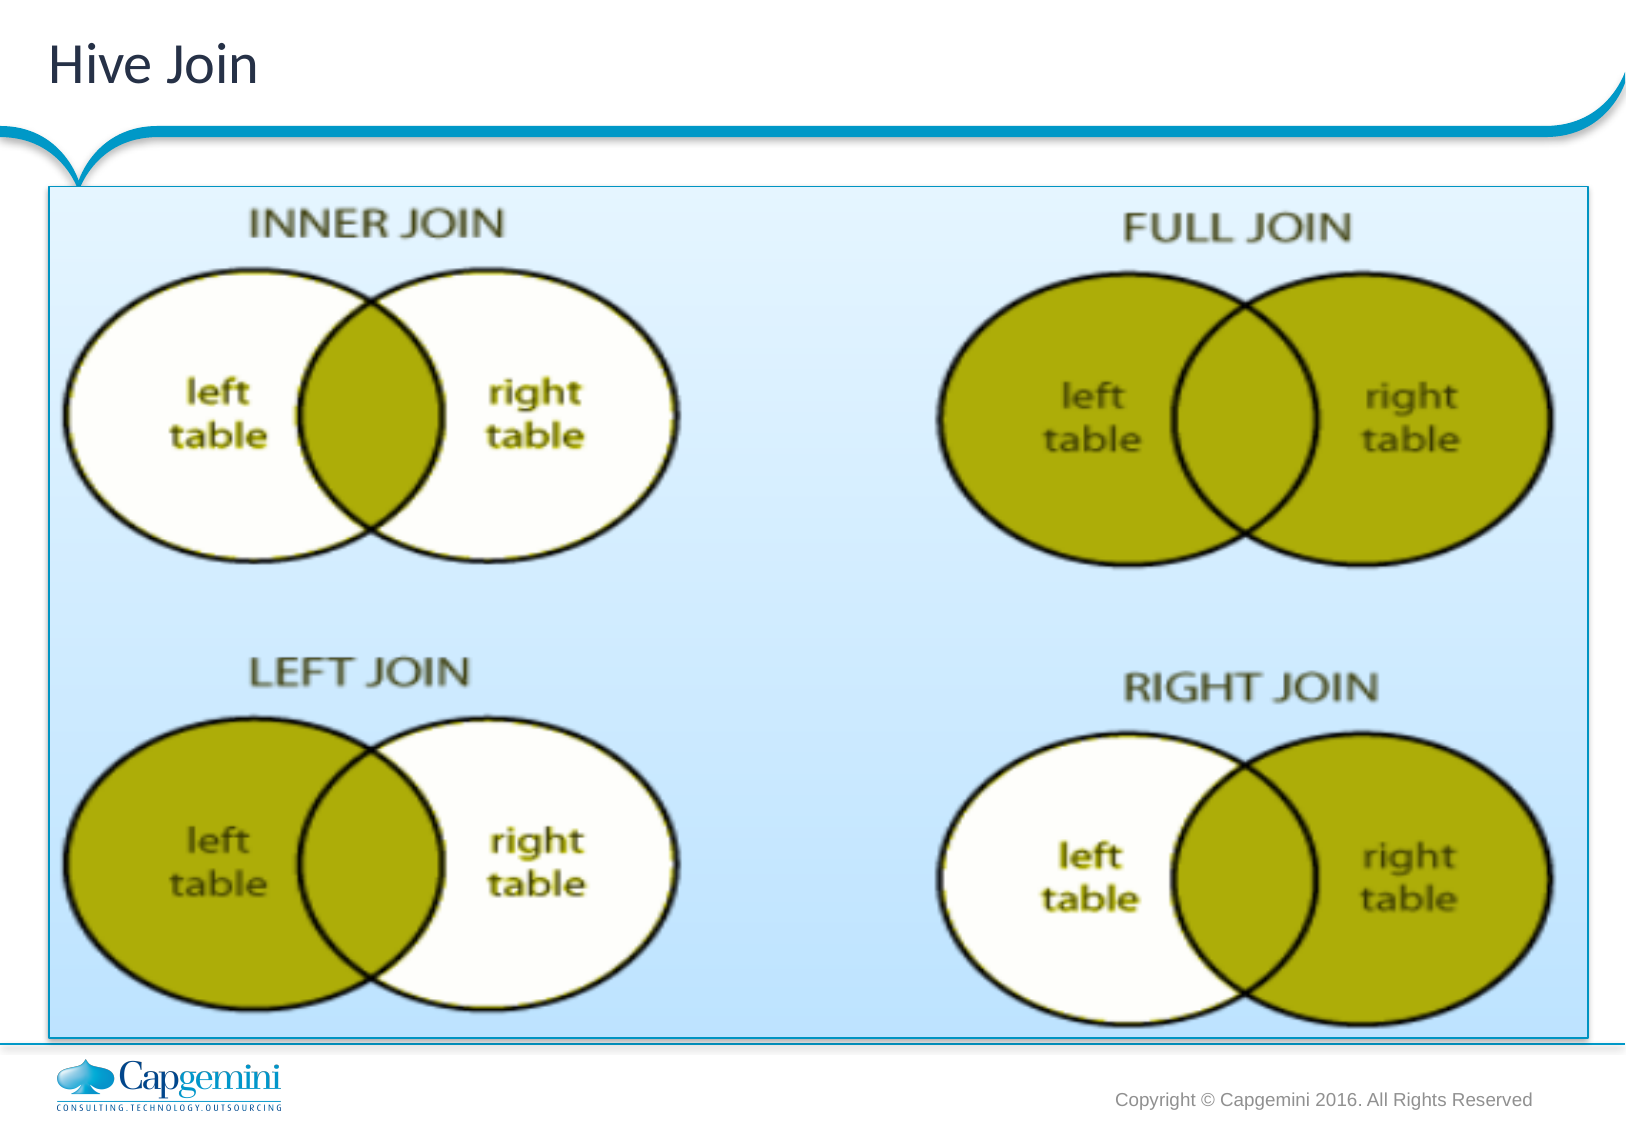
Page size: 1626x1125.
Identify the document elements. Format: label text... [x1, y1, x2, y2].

picture [57, 1059, 281, 1111]
title Hive Join [0, 0, 1625, 132]
picture [51, 188, 1586, 1036]
